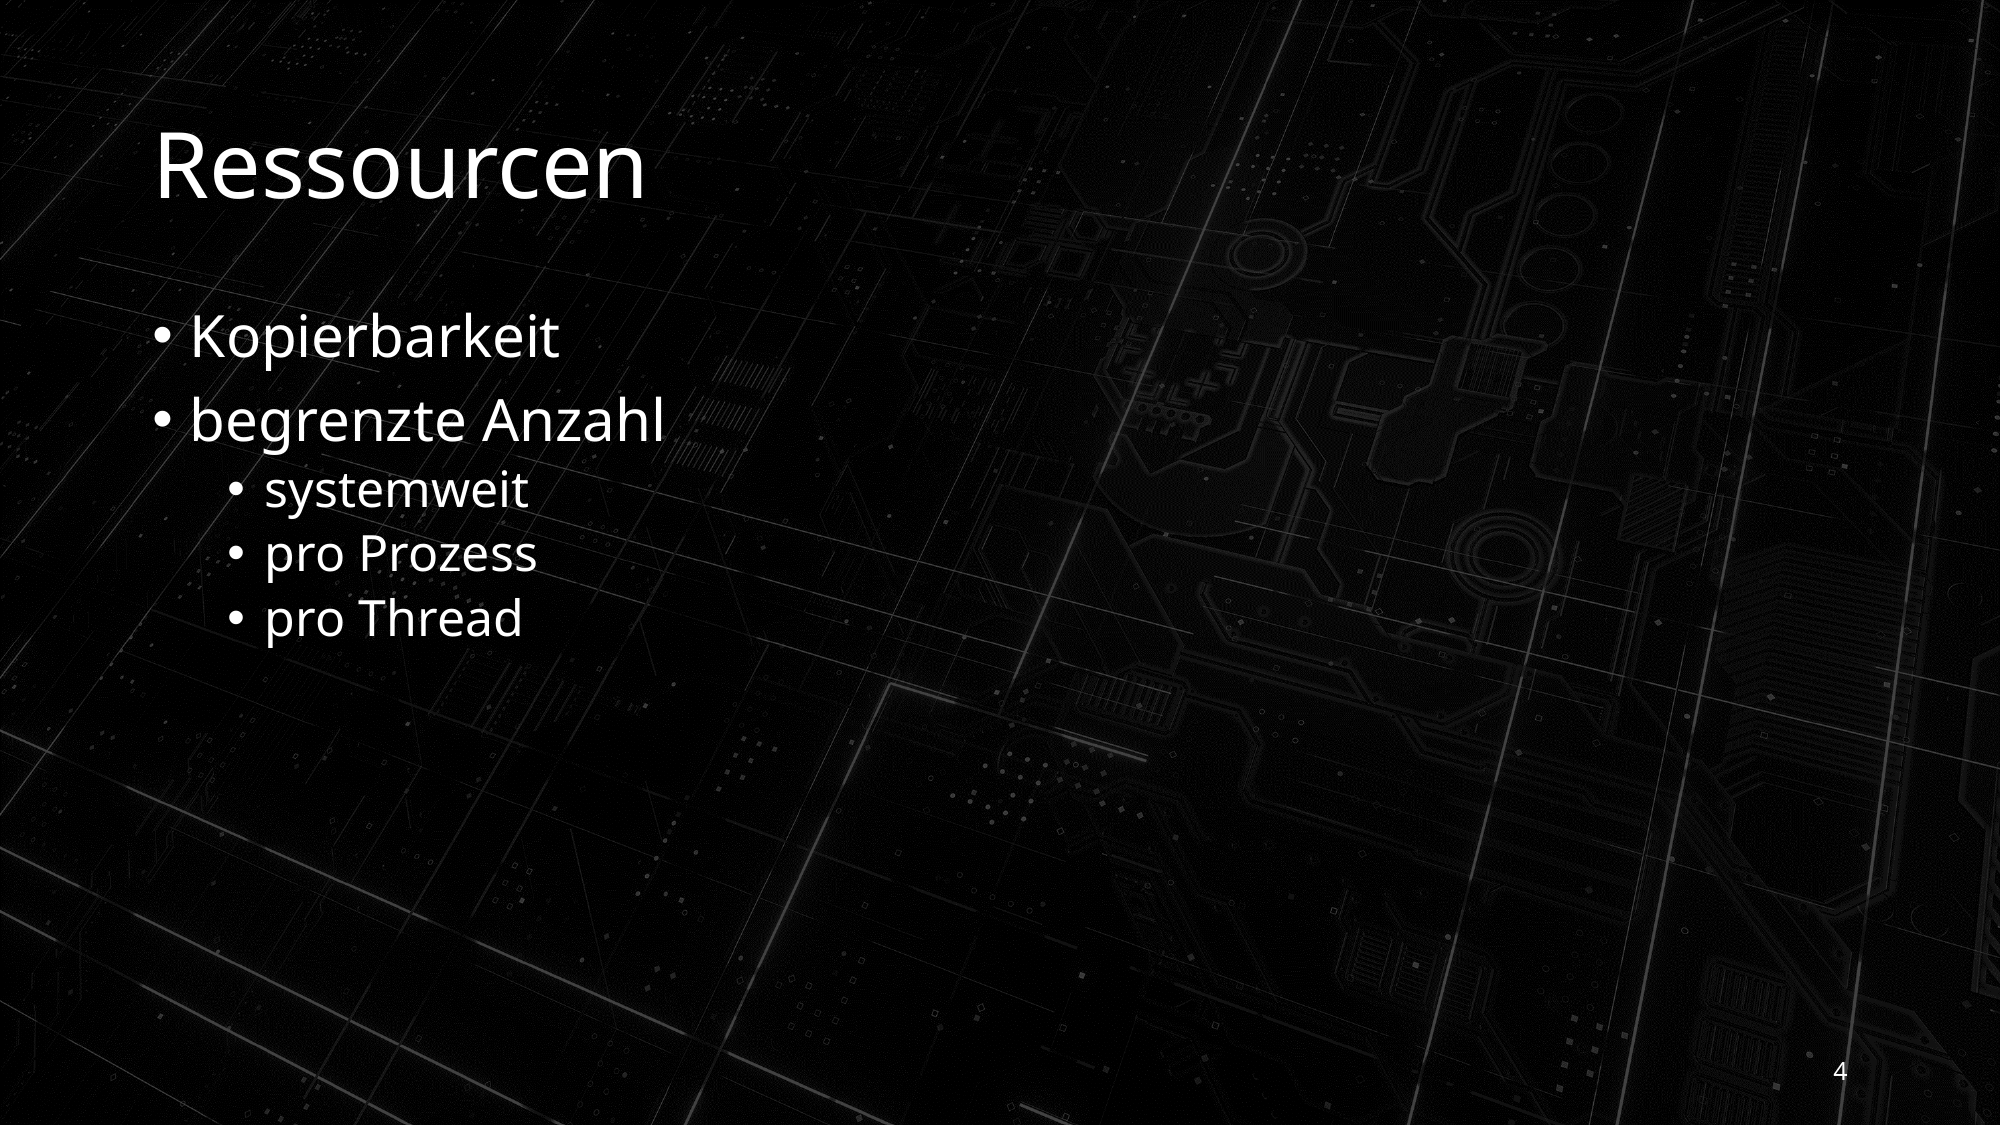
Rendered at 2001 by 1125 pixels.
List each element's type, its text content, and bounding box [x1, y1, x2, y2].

title Ressourcen [137, 59, 1863, 278]
list Kopierbarkeit begrenzte Anzahl systemweit pro Prozess pro Thread [137, 299, 1863, 1014]
slide_number 4 [1412, 1042, 1863, 1103]
picture [0, 0, 2000, 1125]
